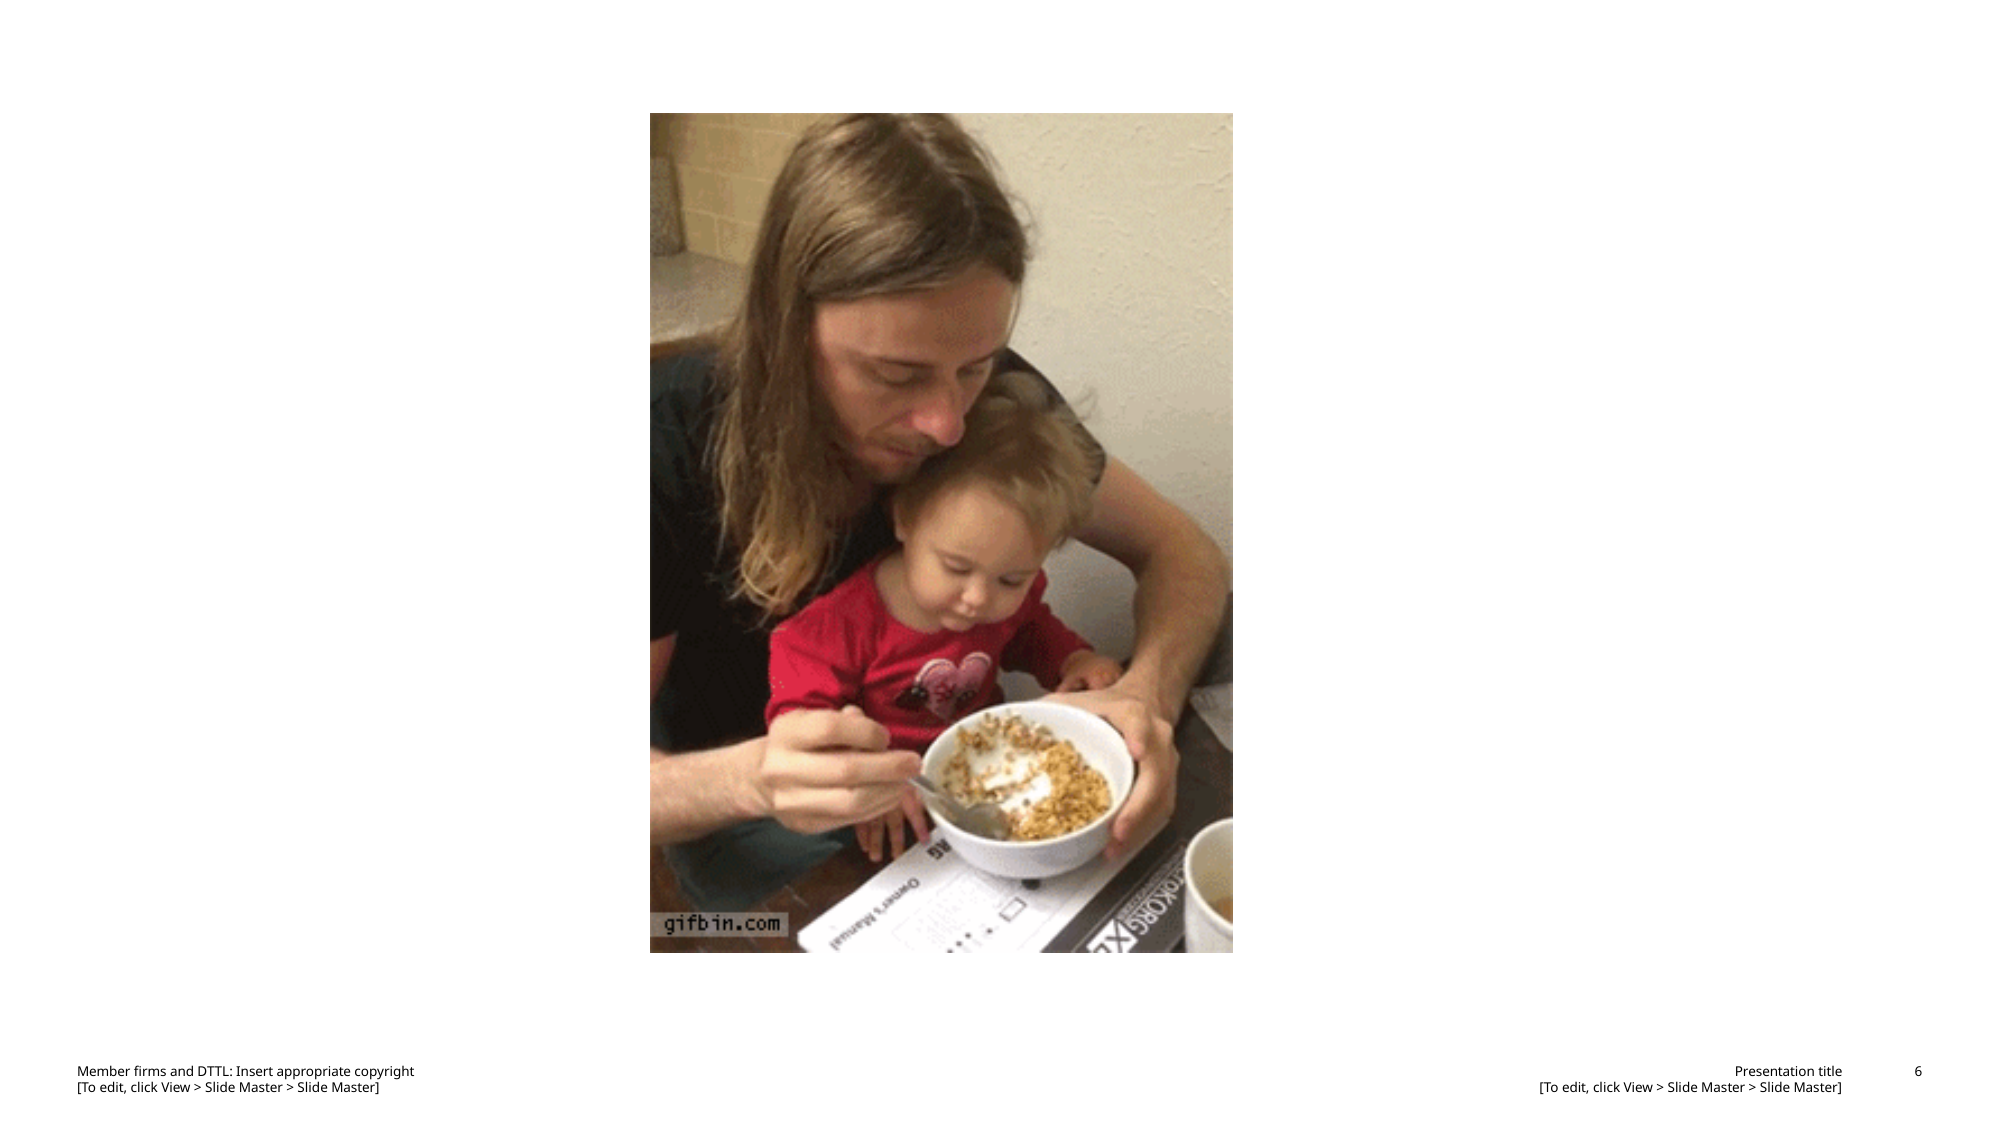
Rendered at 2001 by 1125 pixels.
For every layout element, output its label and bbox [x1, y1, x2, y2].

picture [650, 113, 1233, 953]
